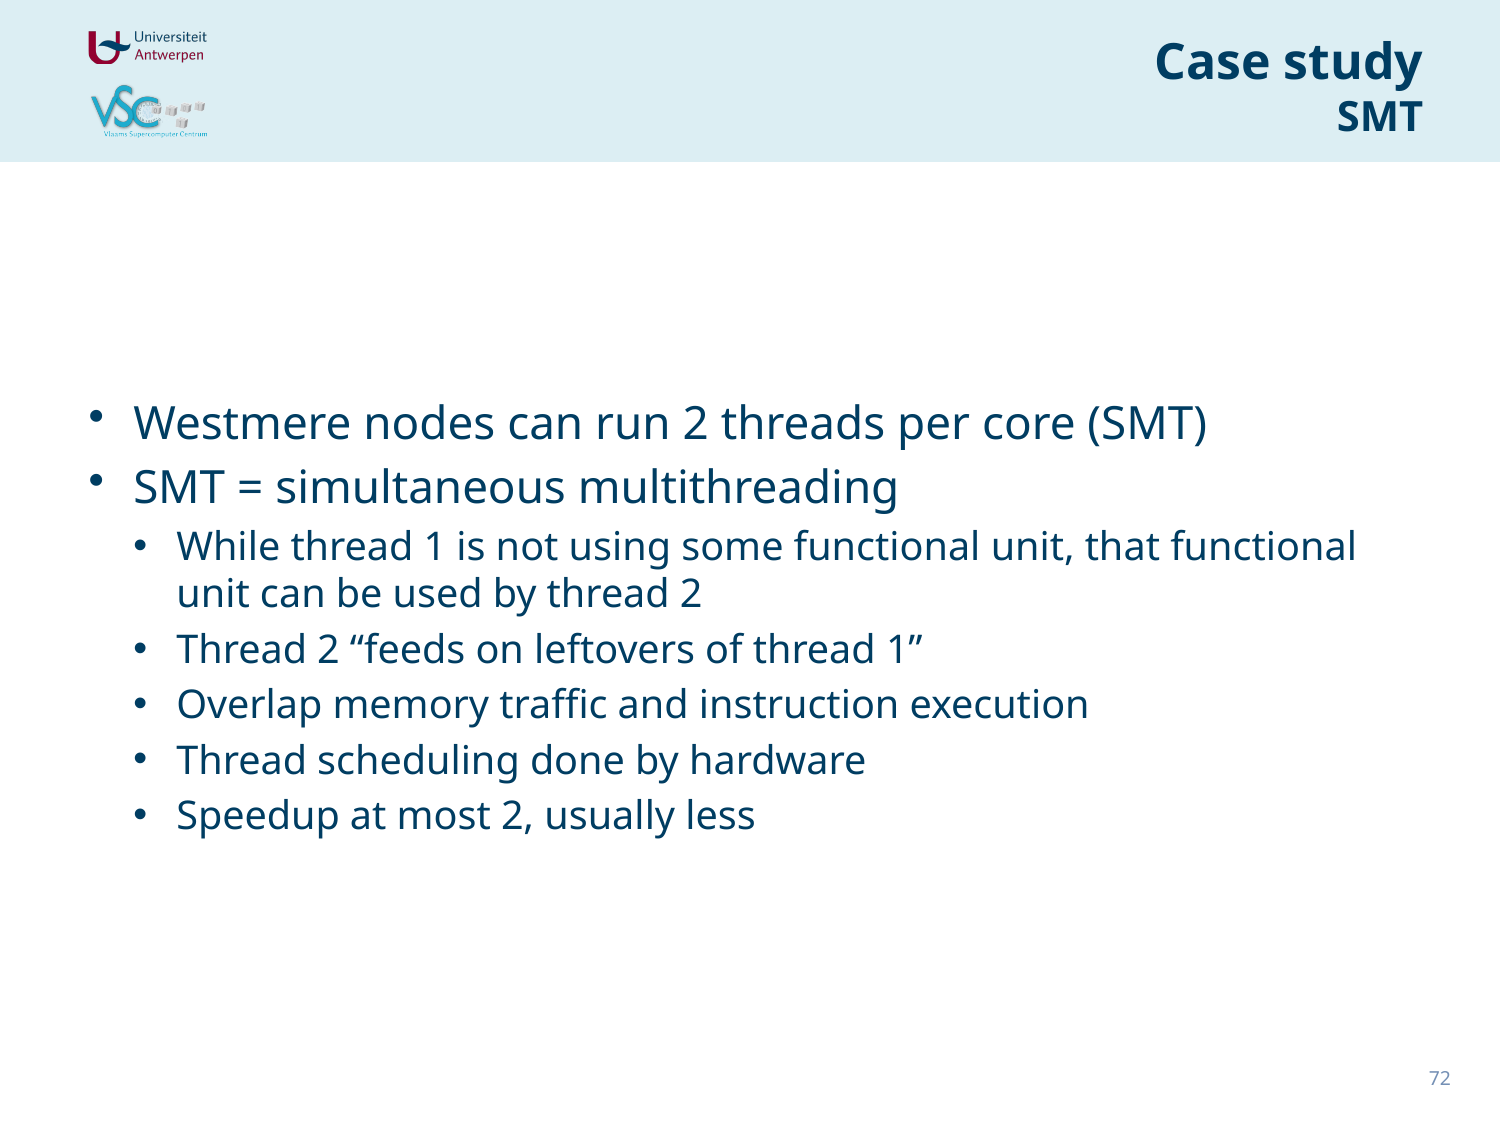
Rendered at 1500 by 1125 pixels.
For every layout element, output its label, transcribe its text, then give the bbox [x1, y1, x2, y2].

list Westmere nodes can run 2 threads per core (SMT) SMT = simultaneous multithreading While thread 1 is not using some functional unit, that functional unit can be used by thread 2 Thread 2 “feeds on leftovers of thread 1” Overlap memory traffic and instruction execution Thread scheduling done by hardware Speedup at most 2, usually less [88, 184, 1424, 1047]
title Case study SMT [230, 32, 1424, 137]
picture [88, 82, 207, 138]
